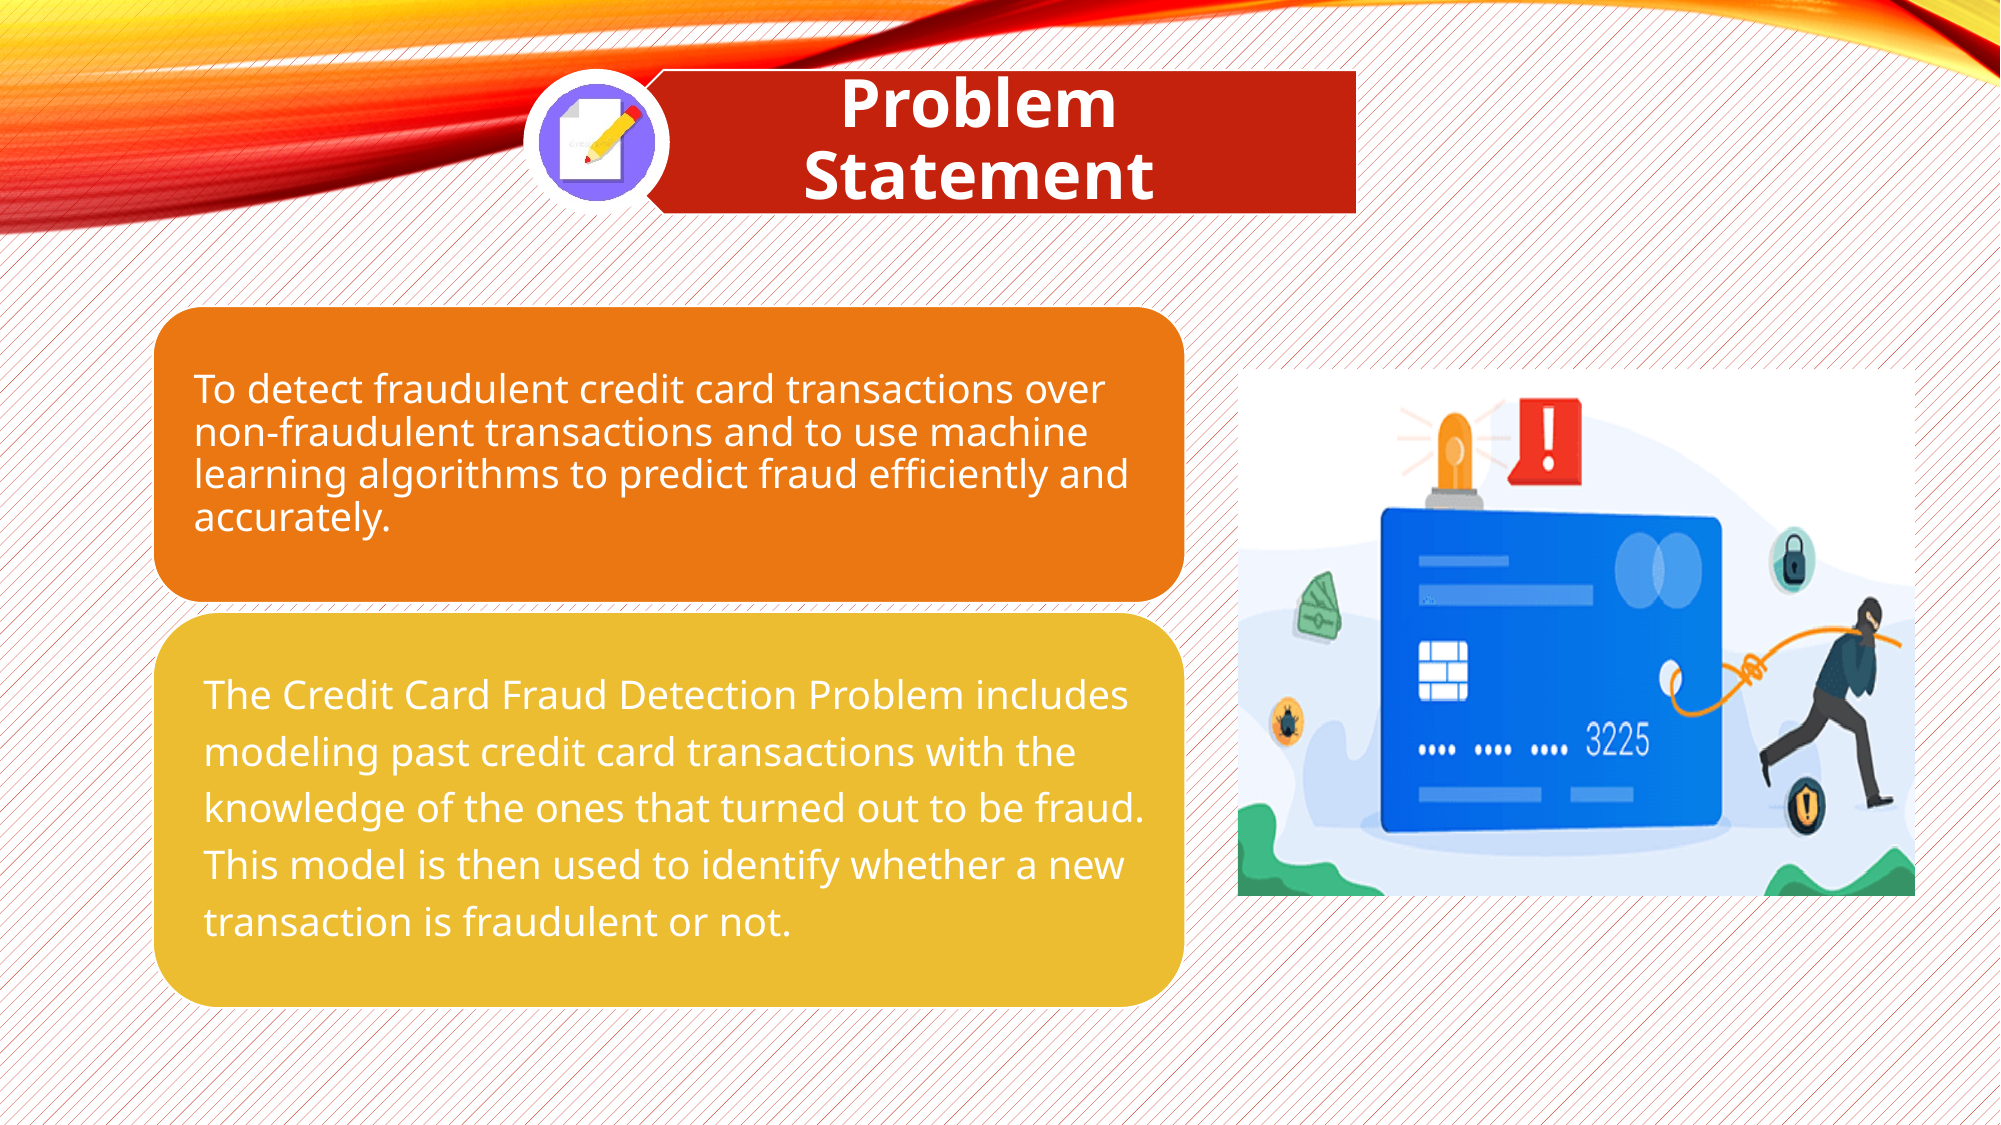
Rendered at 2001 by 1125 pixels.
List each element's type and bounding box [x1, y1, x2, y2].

list [152, 258, 1186, 1056]
picture [1237, 369, 1916, 896]
picture [0, 0, 2000, 237]
text_box [367, 69, 1520, 215]
